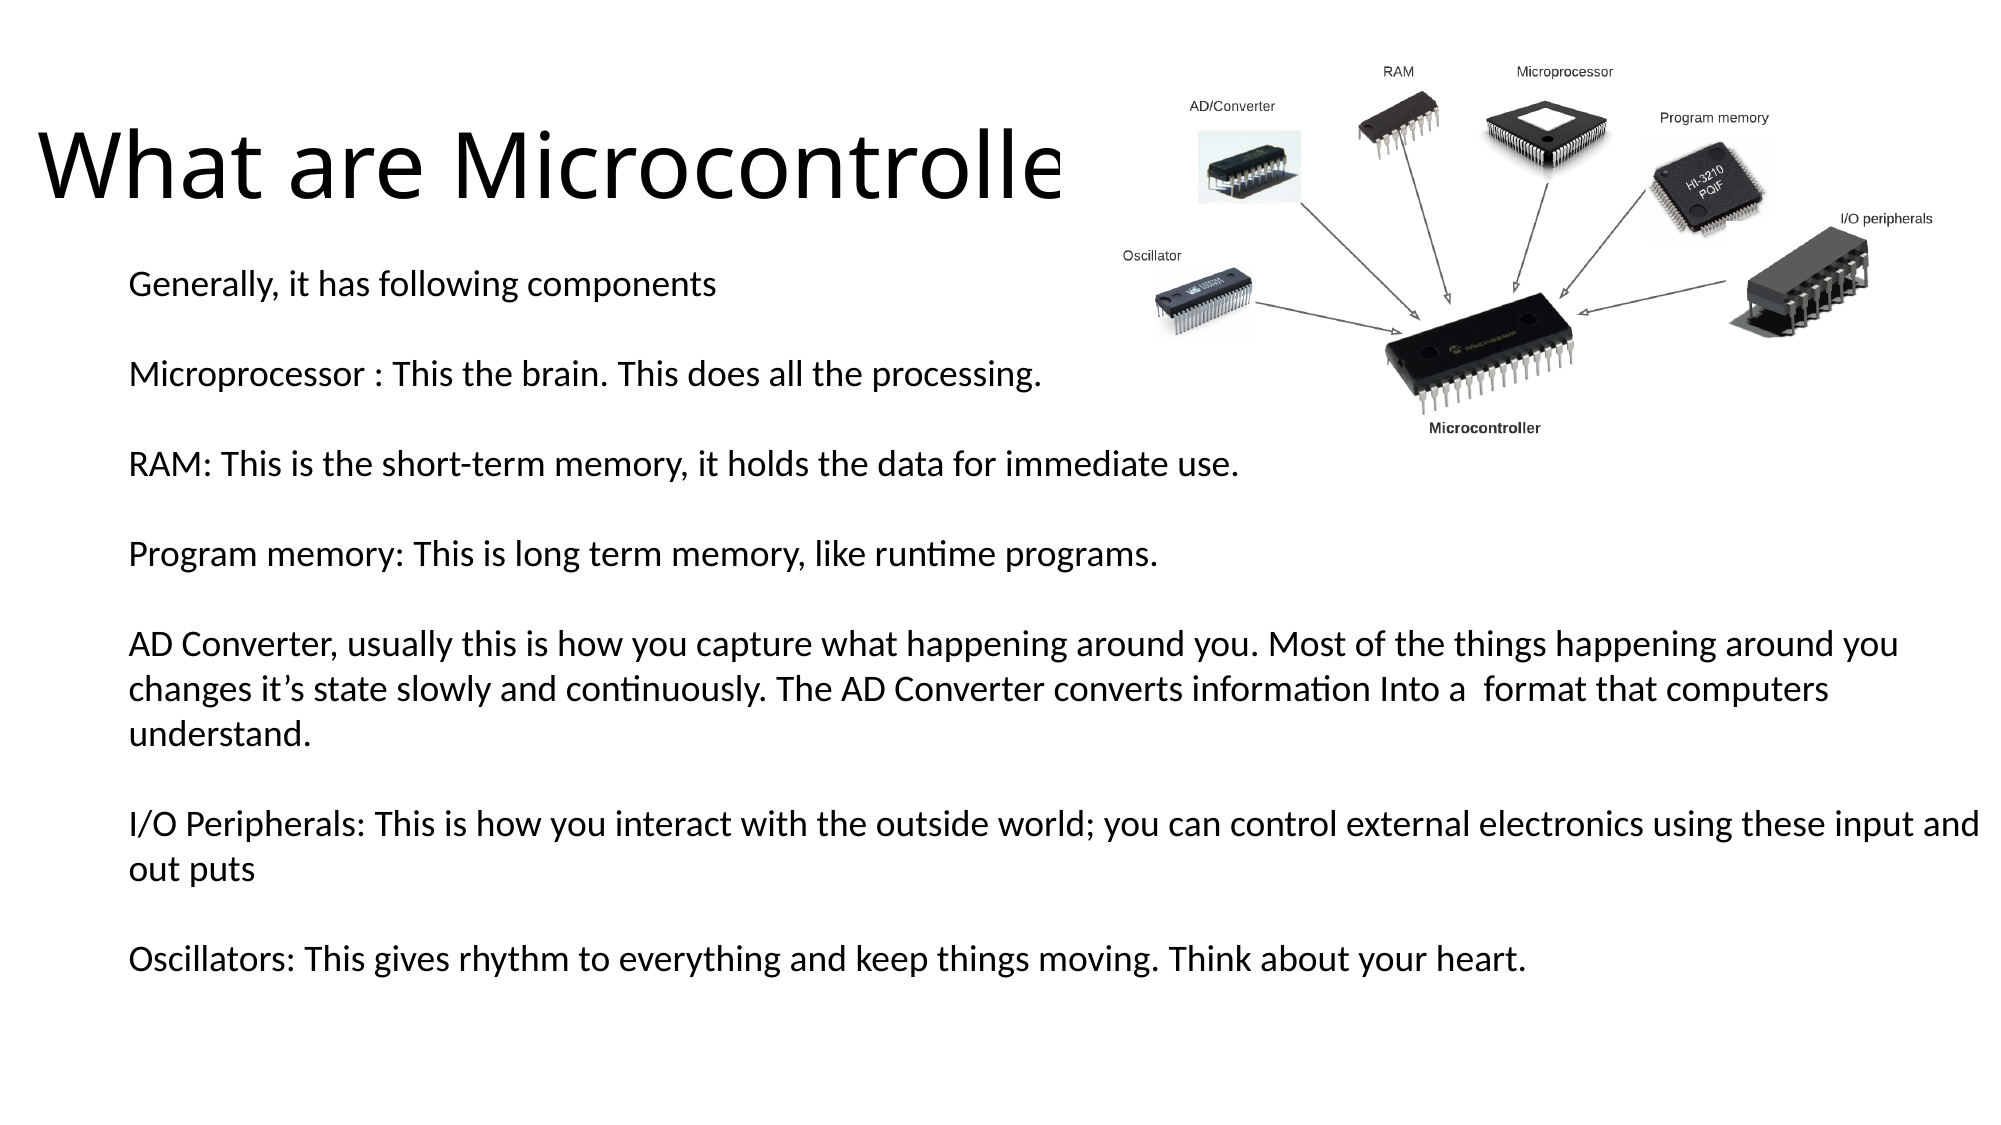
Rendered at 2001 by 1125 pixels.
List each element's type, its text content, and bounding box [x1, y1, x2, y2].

text_box Generally, it has following components Microprocessor : This the brain. This does all the processing. RAM: This is the short-term memory, it holds the data for immediate use. Program memory: This is long term memory, like runtime programs. AD Converter, usually this is how you capture what happening around you. Most of the things happening around you changes it’s state slowly and continuously. The AD Converter converts information Into a format that computers understand. I/O Peripherals: This is how you interact with the outside world; you can control external electronics using these input and out puts Oscillators: This gives rhythm to everything and keep things moving. Think about your heart. [113, 251, 2000, 1032]
title What are Microcontrollers [22, 59, 1060, 278]
picture [1060, 33, 1978, 470]
